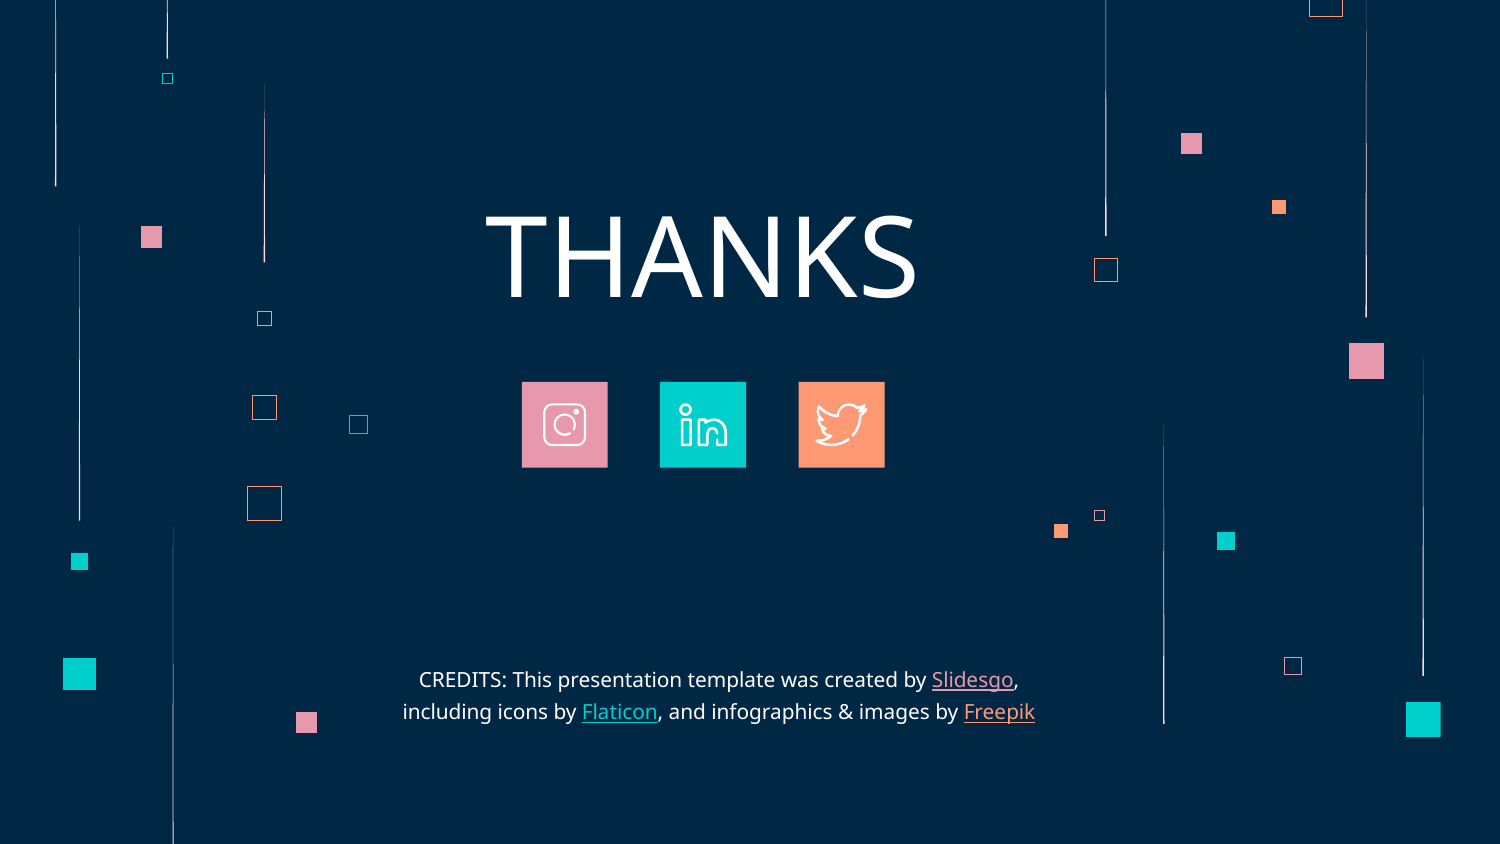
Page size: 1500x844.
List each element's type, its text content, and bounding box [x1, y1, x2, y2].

text_box [815, 403, 868, 447]
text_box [542, 403, 587, 447]
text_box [678, 403, 728, 447]
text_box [1308, 0, 1343, 17]
text_box [660, 381, 747, 468]
text_box THANKS [389, 151, 1017, 336]
text_box [521, 381, 608, 468]
text_box [798, 381, 885, 468]
